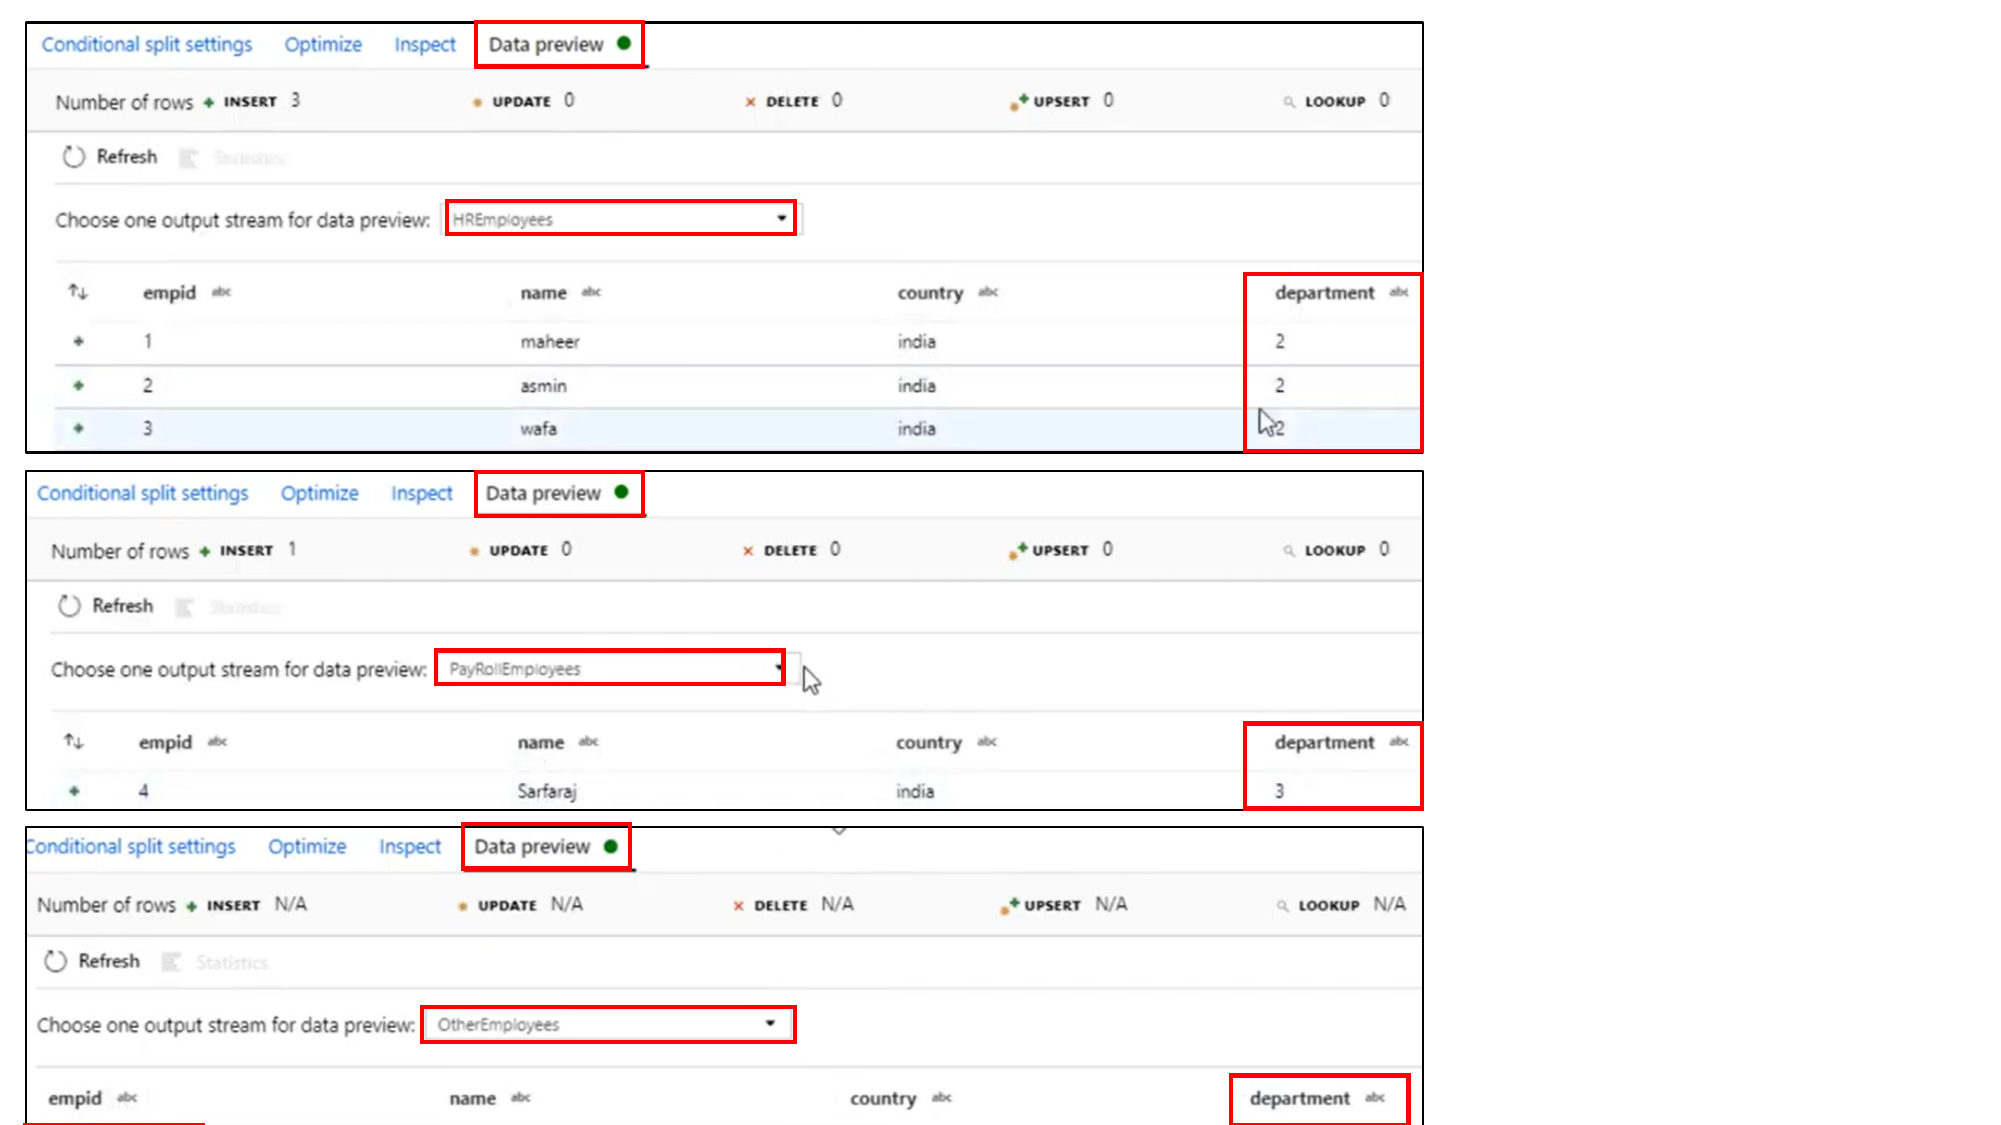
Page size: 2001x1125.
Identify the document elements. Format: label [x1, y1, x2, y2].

picture [27, 828, 1422, 1125]
text_box [462, 823, 631, 828]
picture [27, 23, 1422, 452]
picture [27, 472, 1422, 809]
